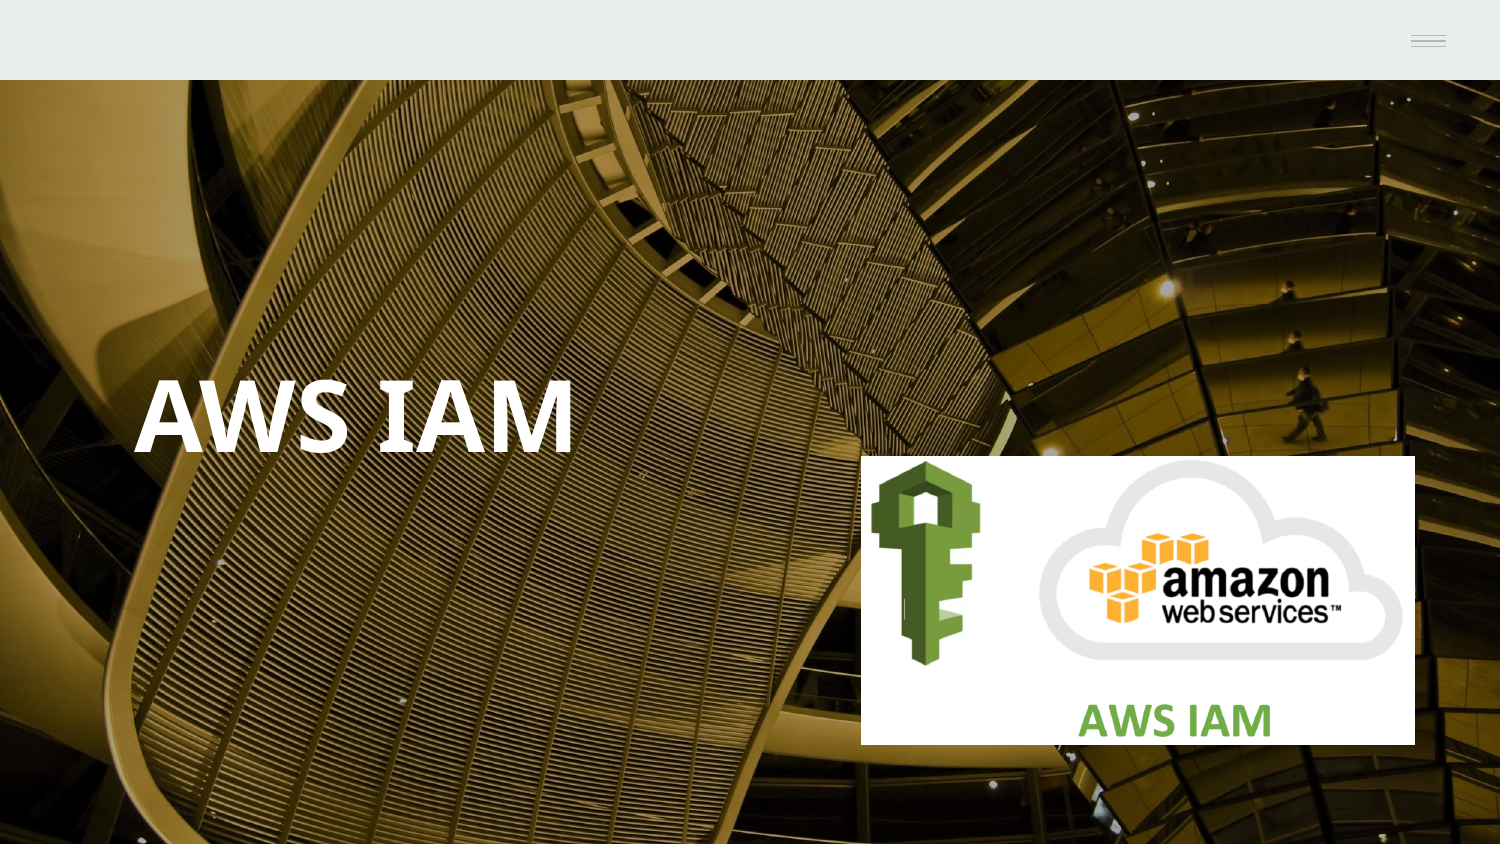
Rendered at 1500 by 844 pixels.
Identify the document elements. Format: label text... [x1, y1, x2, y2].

title AWS IAM [119, 337, 974, 587]
picture [0, 80, 1500, 844]
